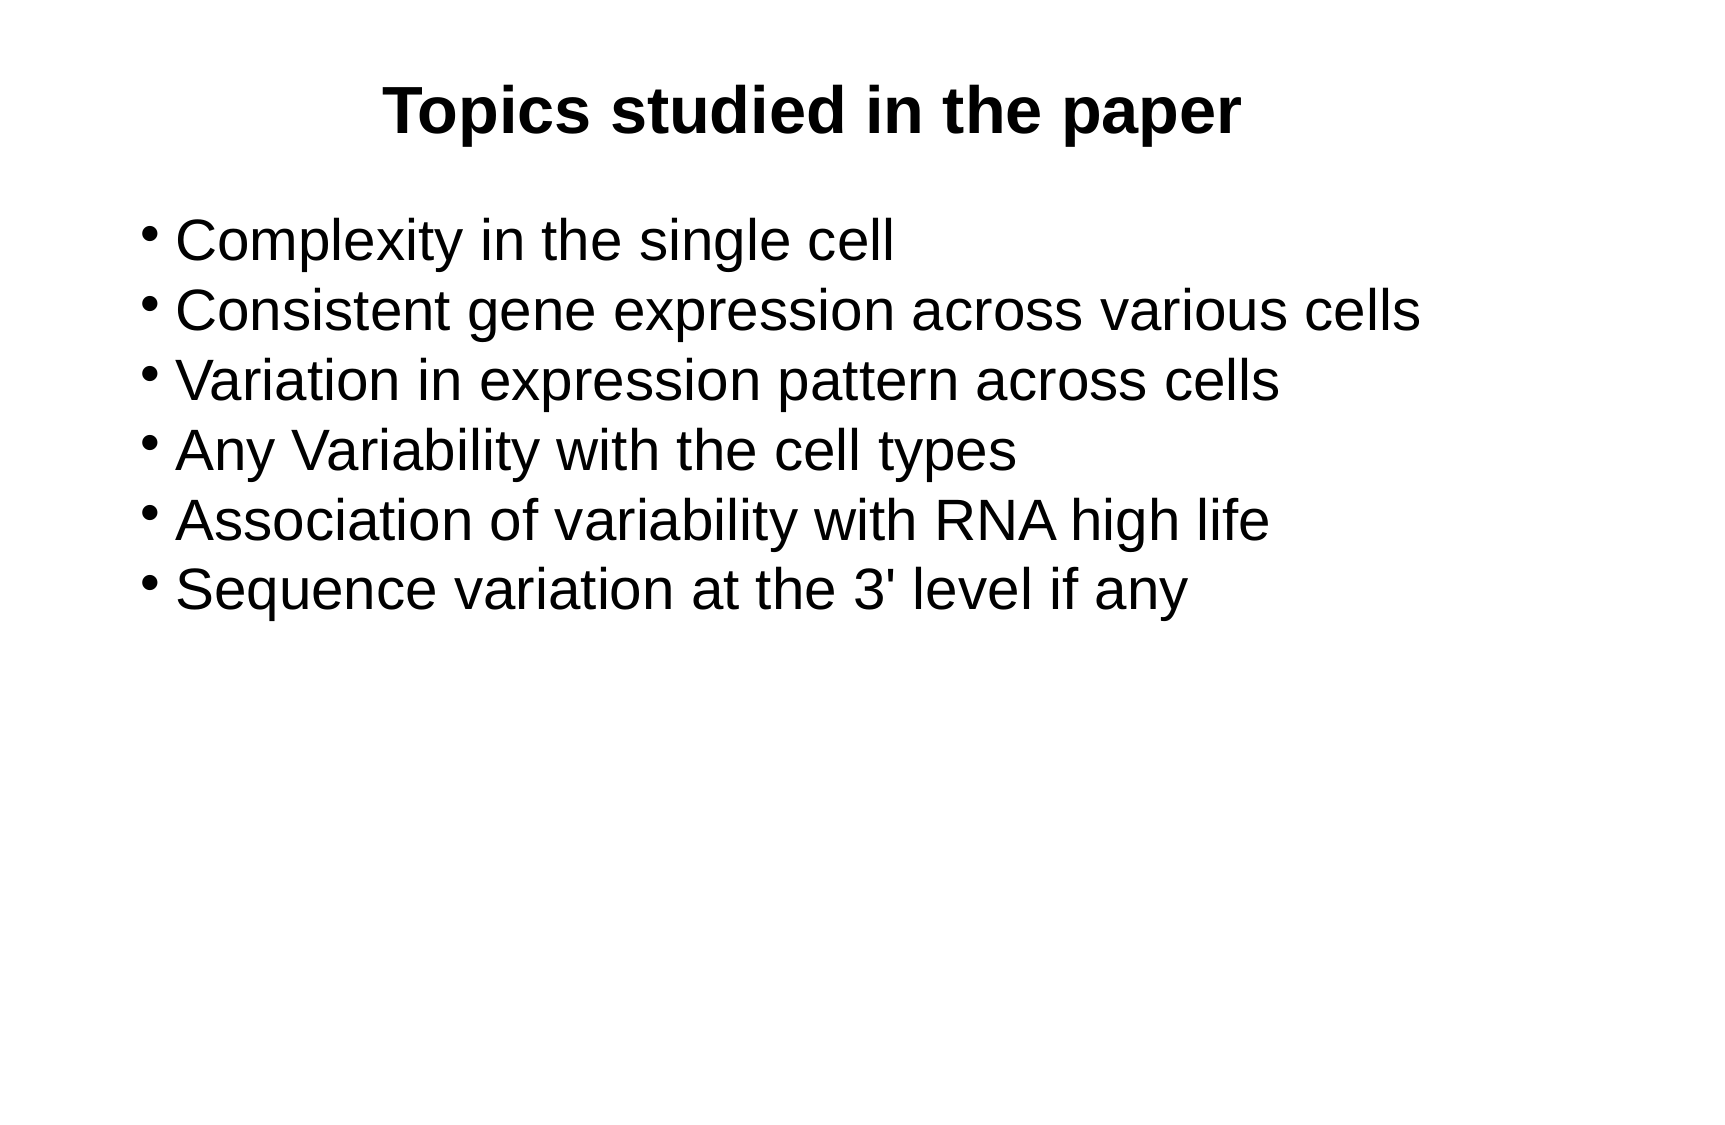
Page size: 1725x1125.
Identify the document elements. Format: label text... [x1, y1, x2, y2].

text_box Topics studied in the paper [367, 54, 1299, 136]
text_box Complexity in the single cell Consistent gene expression across various cells Variation in expression pattern across cells Any Variability with the cell types Association of variability with RNA high life Sequence variation at the 3' level if any [125, 190, 1495, 558]
